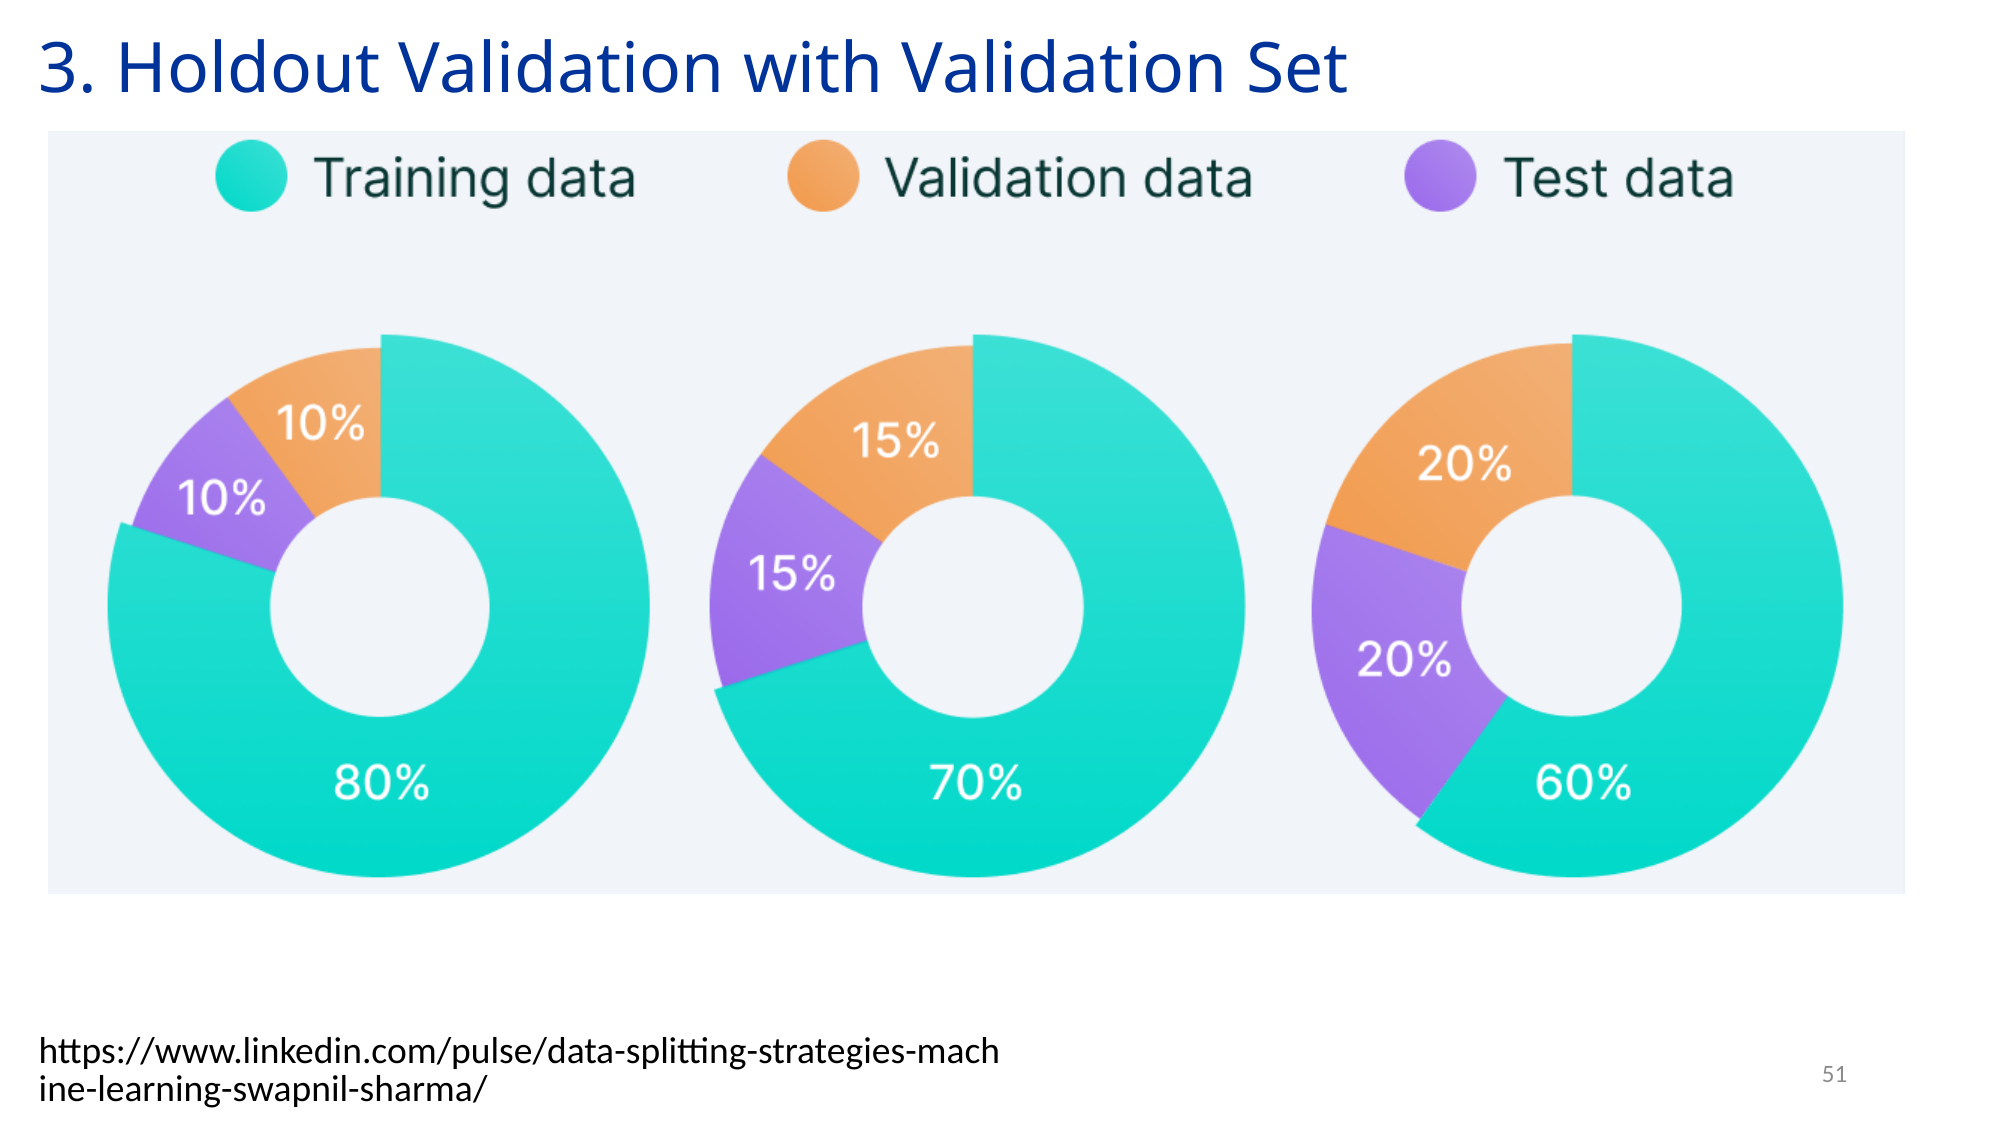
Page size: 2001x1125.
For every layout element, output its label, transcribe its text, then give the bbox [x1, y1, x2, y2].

slide_number 51 [1412, 1042, 1863, 1103]
text_box https://www.linkedin.com/pulse/data-splitting-strategies-machine-learning-swapnil-sharma/ [24, 1018, 1024, 1124]
title 3. Holdout Validation with Validation Set [24, 24, 1749, 116]
picture [48, 131, 1905, 894]
